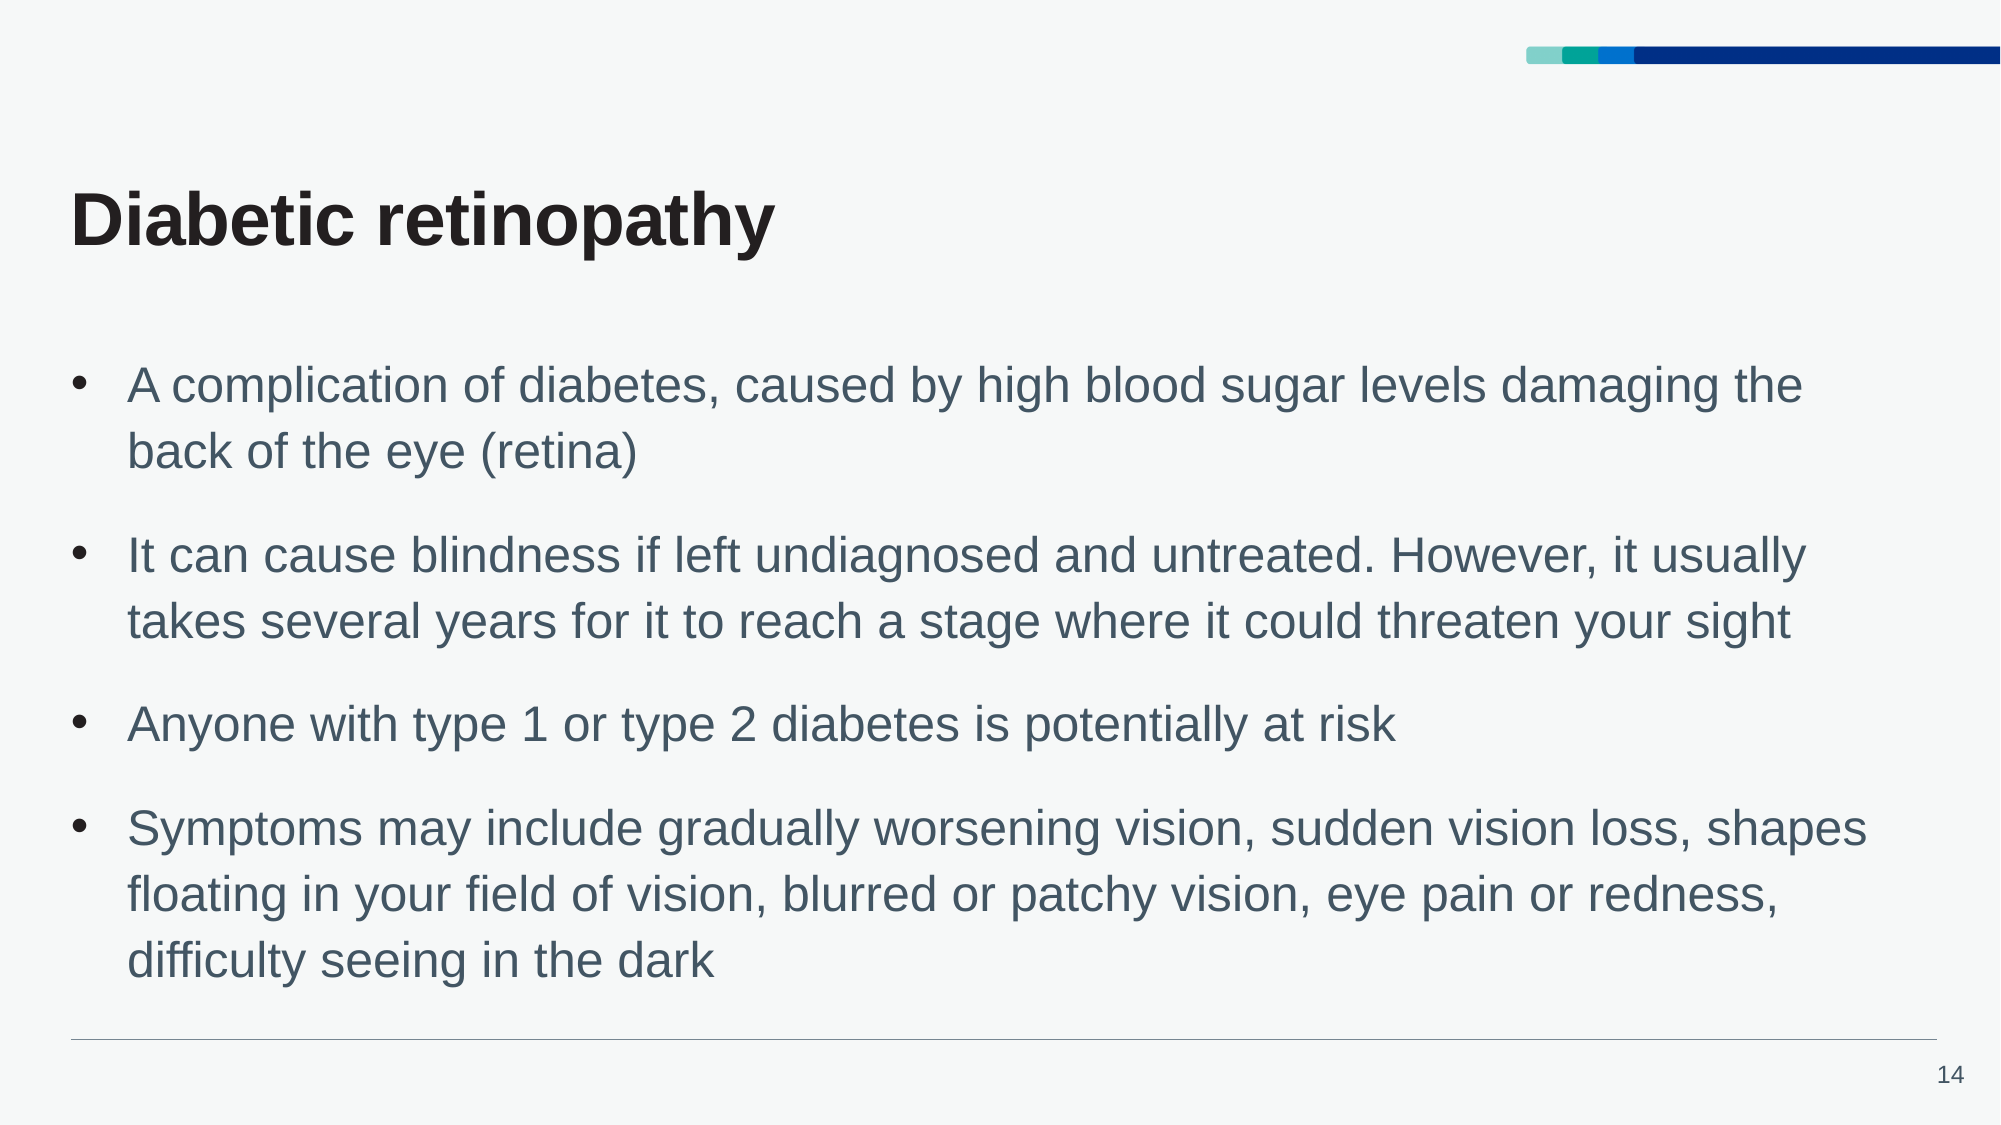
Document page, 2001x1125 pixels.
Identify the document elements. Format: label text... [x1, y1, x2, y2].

picture [1513, 41, 2001, 71]
title Diabetic retinopathy [70, 149, 1942, 292]
list A complication of diabetes, caused by high blood sugar levels damaging the back of the eye (retina) It can cause blindness if left undiagnosed and untreated. However, it usually takes several years for it to reach a stage where it could threaten your sight Anyone with type 1 or type 2 diabetes is potentially at risk Symptoms may include gradually worsening vision, sudden vision loss, shapes floating in your field of vision, blurred or patchy vision, eye pain or redness, difficulty seeing in the dark [70, 346, 1890, 1022]
